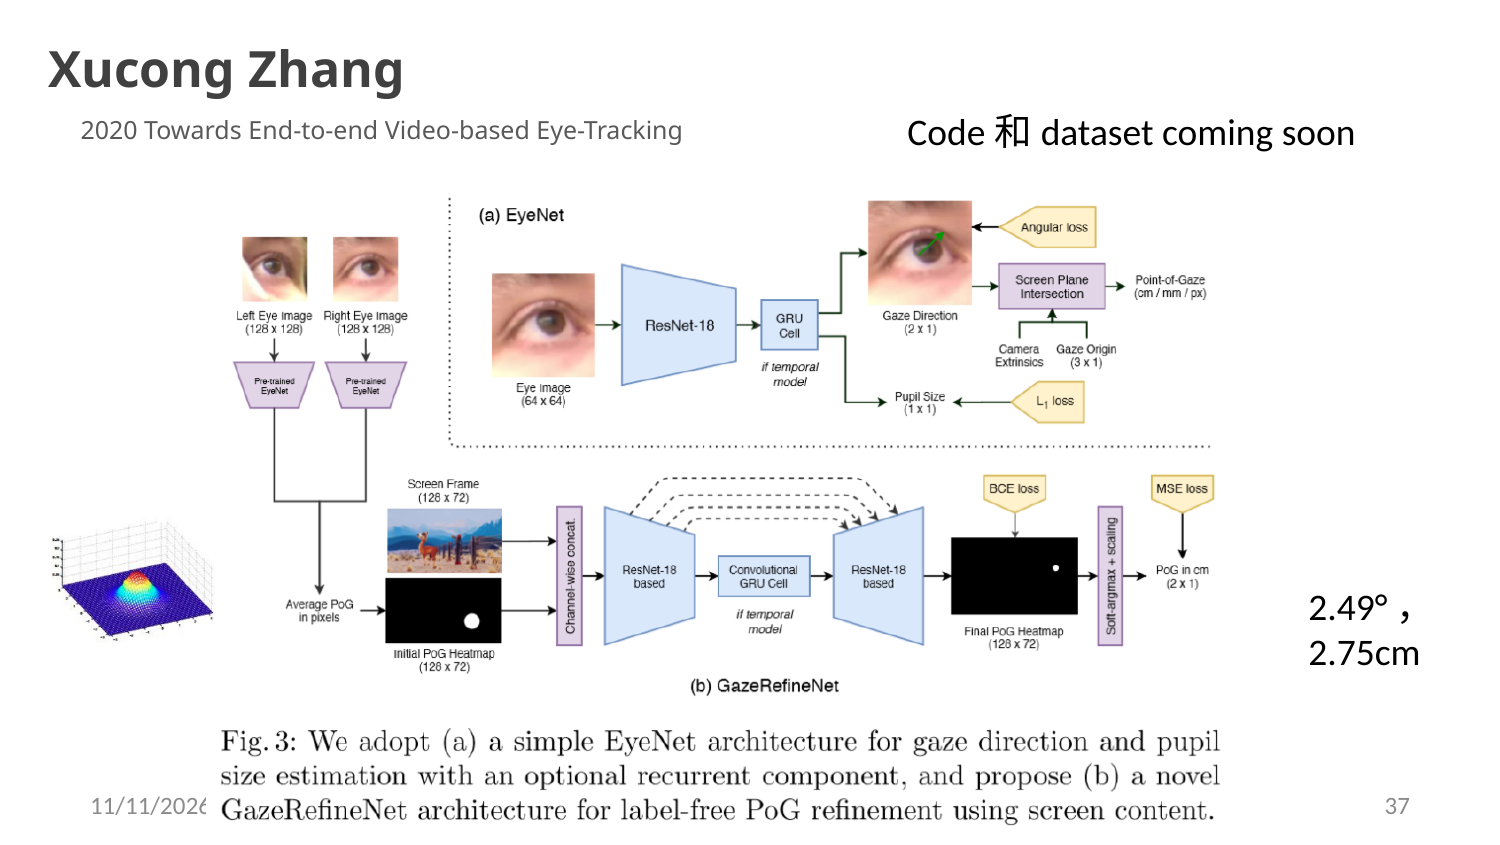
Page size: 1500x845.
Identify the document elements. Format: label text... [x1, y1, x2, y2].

text_box 2.49°，2.75cm [1298, 575, 1466, 681]
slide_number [75, 782, 201, 828]
picture [33, 169, 1294, 844]
text_box Xucong Zhang [32, 29, 567, 106]
text_box 2020 Towards End-to-end Video-based Eye-Tracking [64, 106, 874, 153]
text_box Code和dataset coming soon [892, 100, 1466, 161]
slide_number 37 [1298, 782, 1425, 828]
